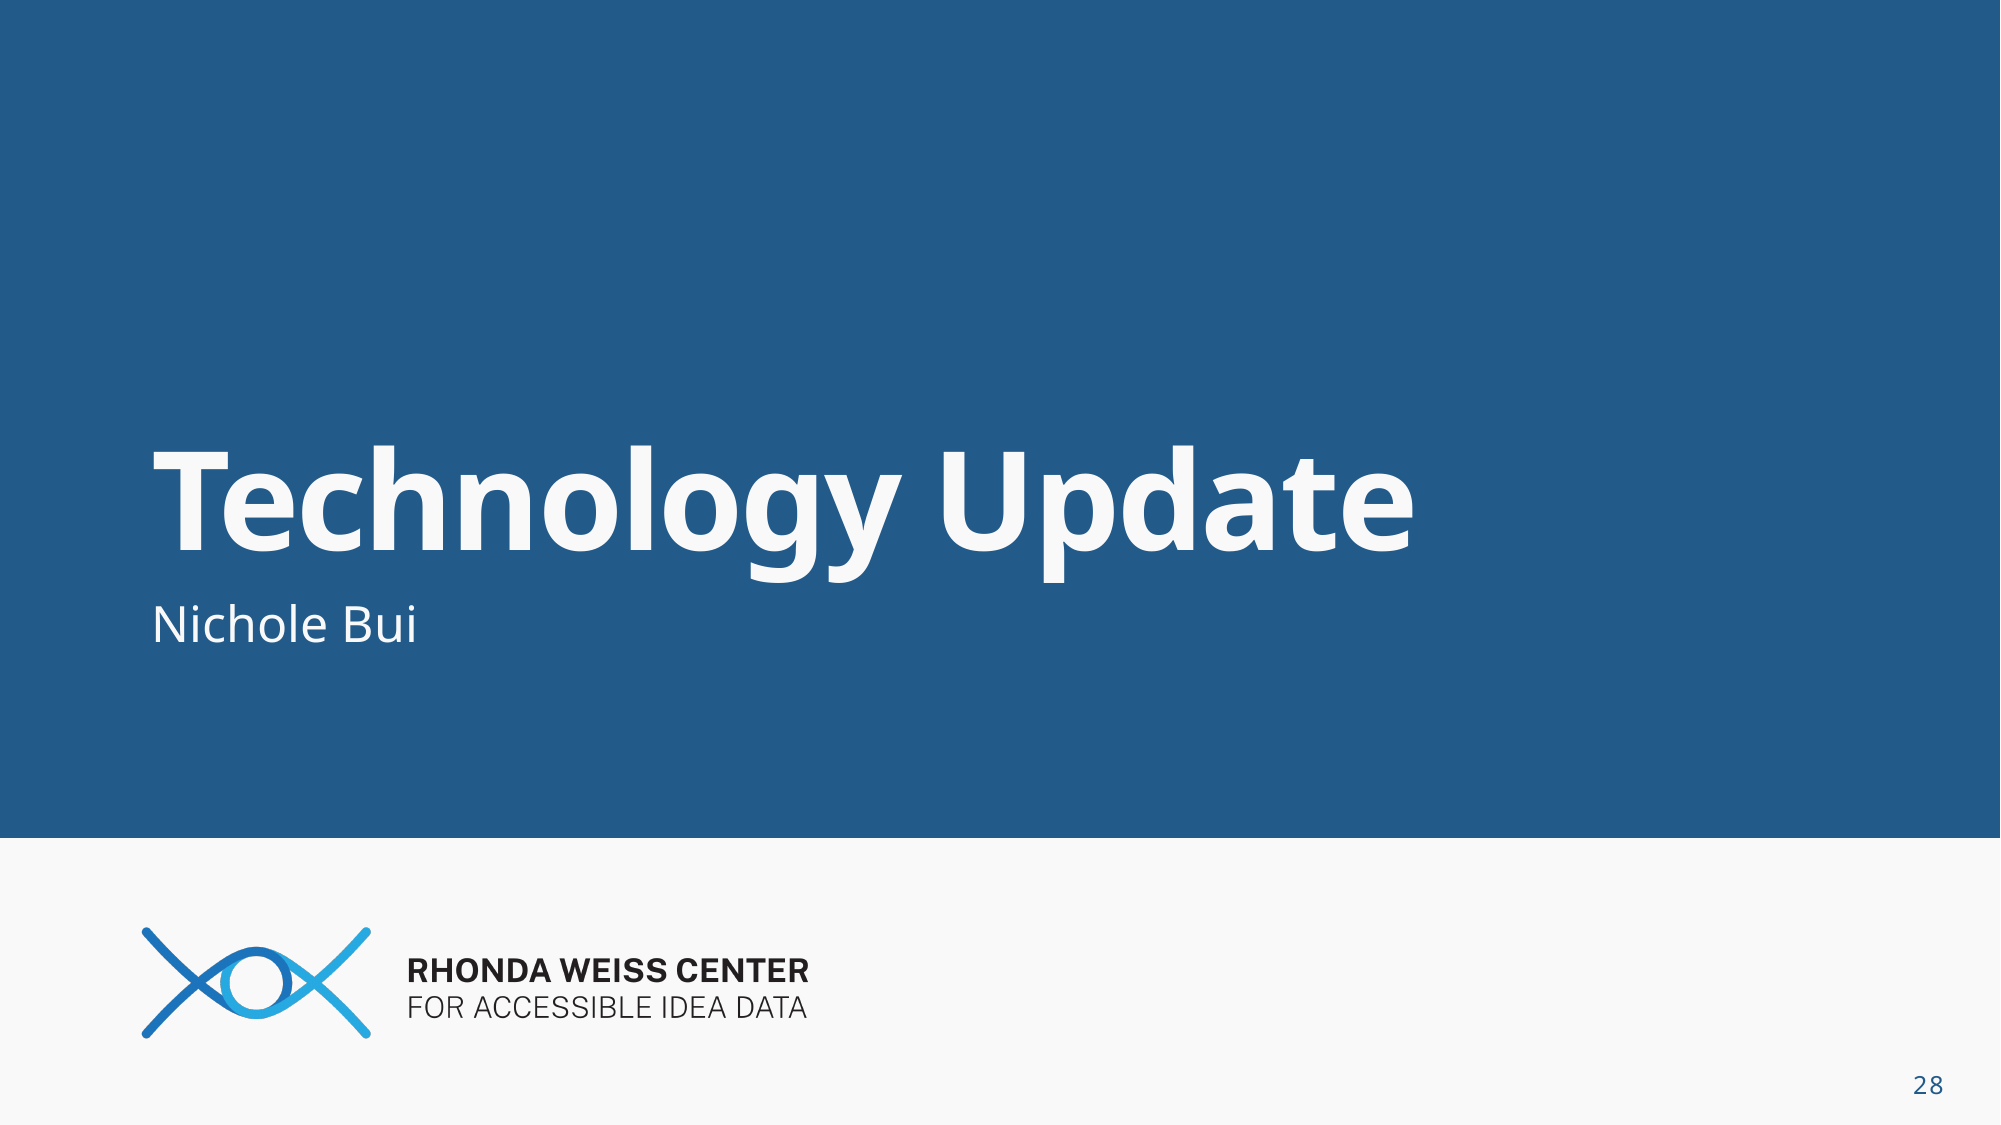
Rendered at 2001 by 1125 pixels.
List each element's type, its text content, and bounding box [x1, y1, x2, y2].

title Technology Update [136, 119, 1862, 588]
list Nichole Bui [136, 592, 1862, 839]
picture [136, 917, 815, 1046]
